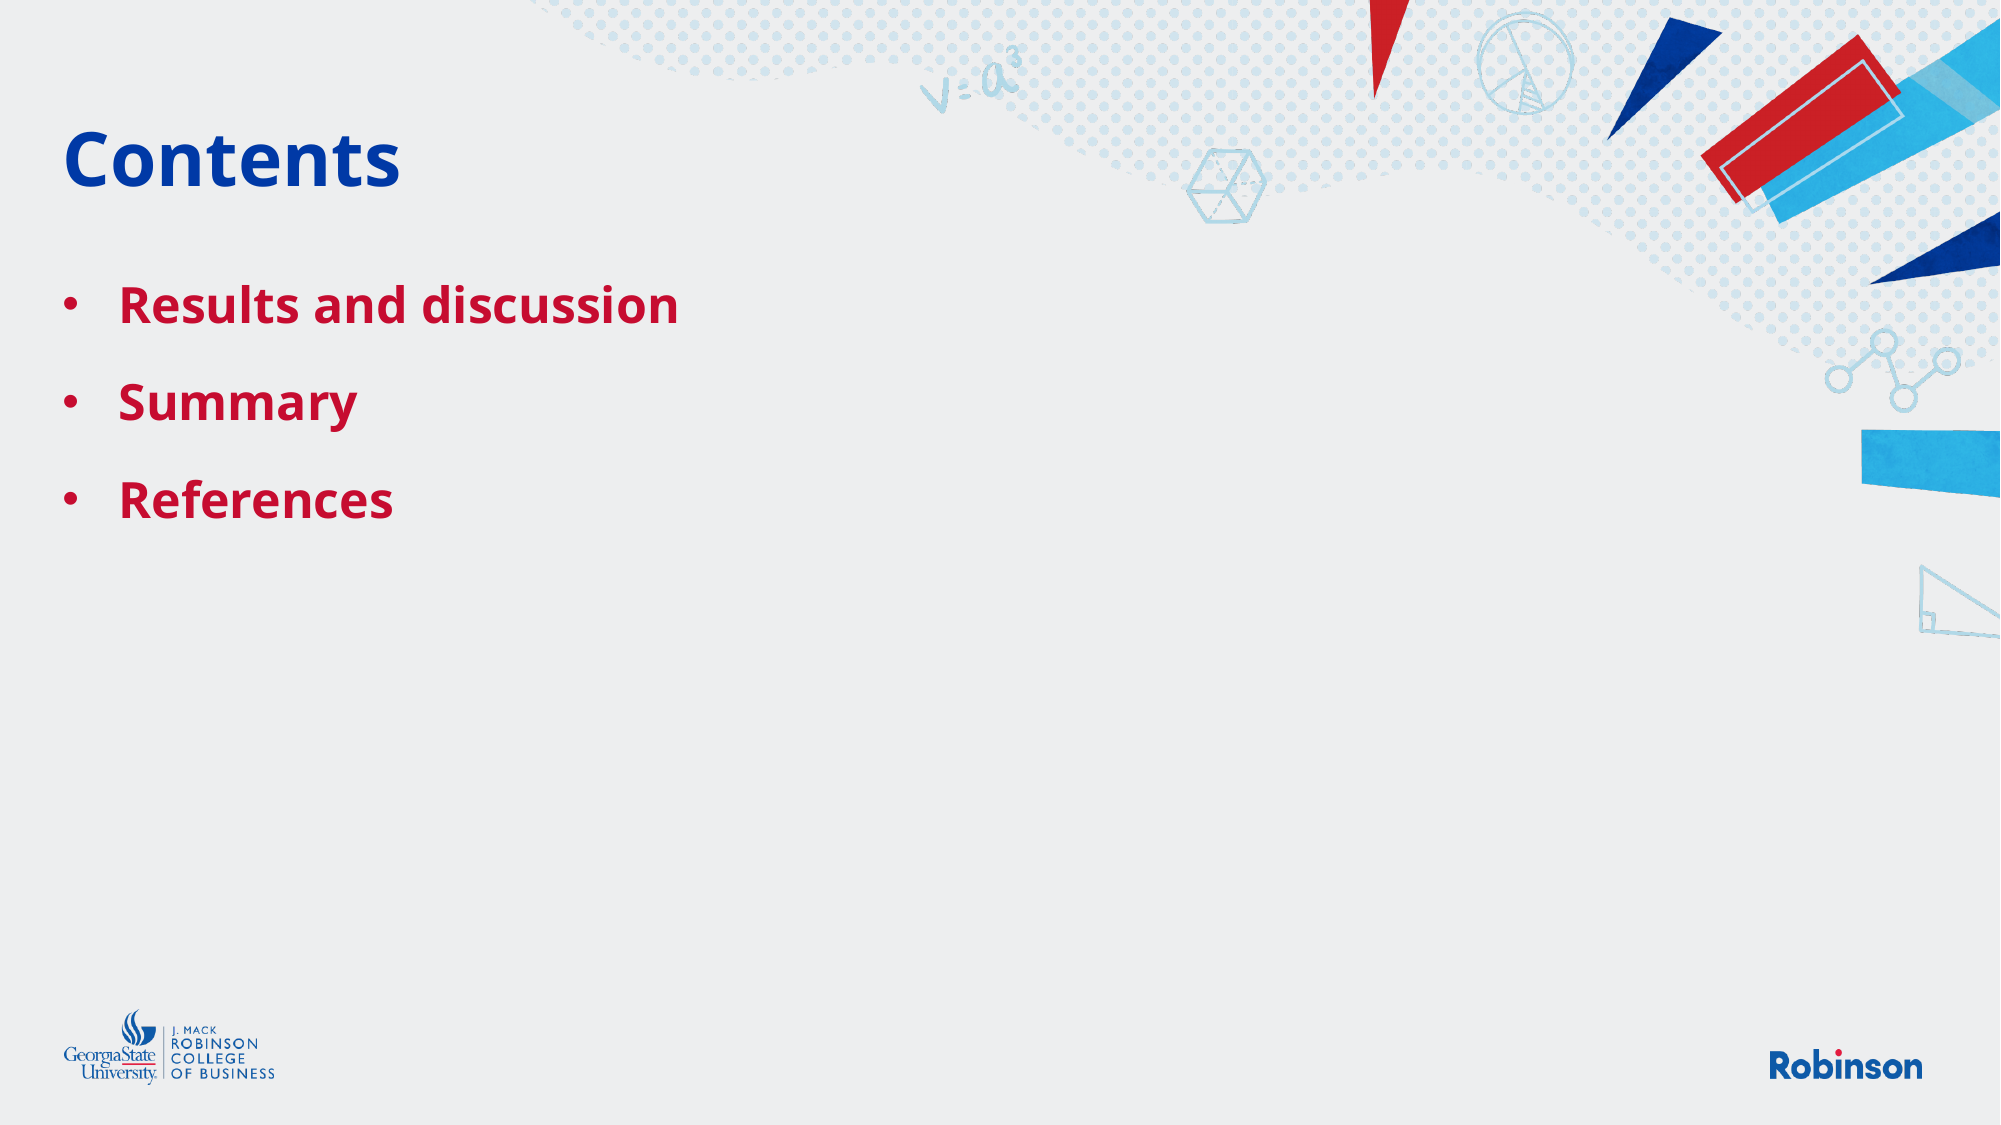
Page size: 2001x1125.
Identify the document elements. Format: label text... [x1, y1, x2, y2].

title Contents [62, 121, 1938, 203]
list Results and discussion Summary References [62, 273, 1938, 958]
picture [0, 0, 2000, 1125]
